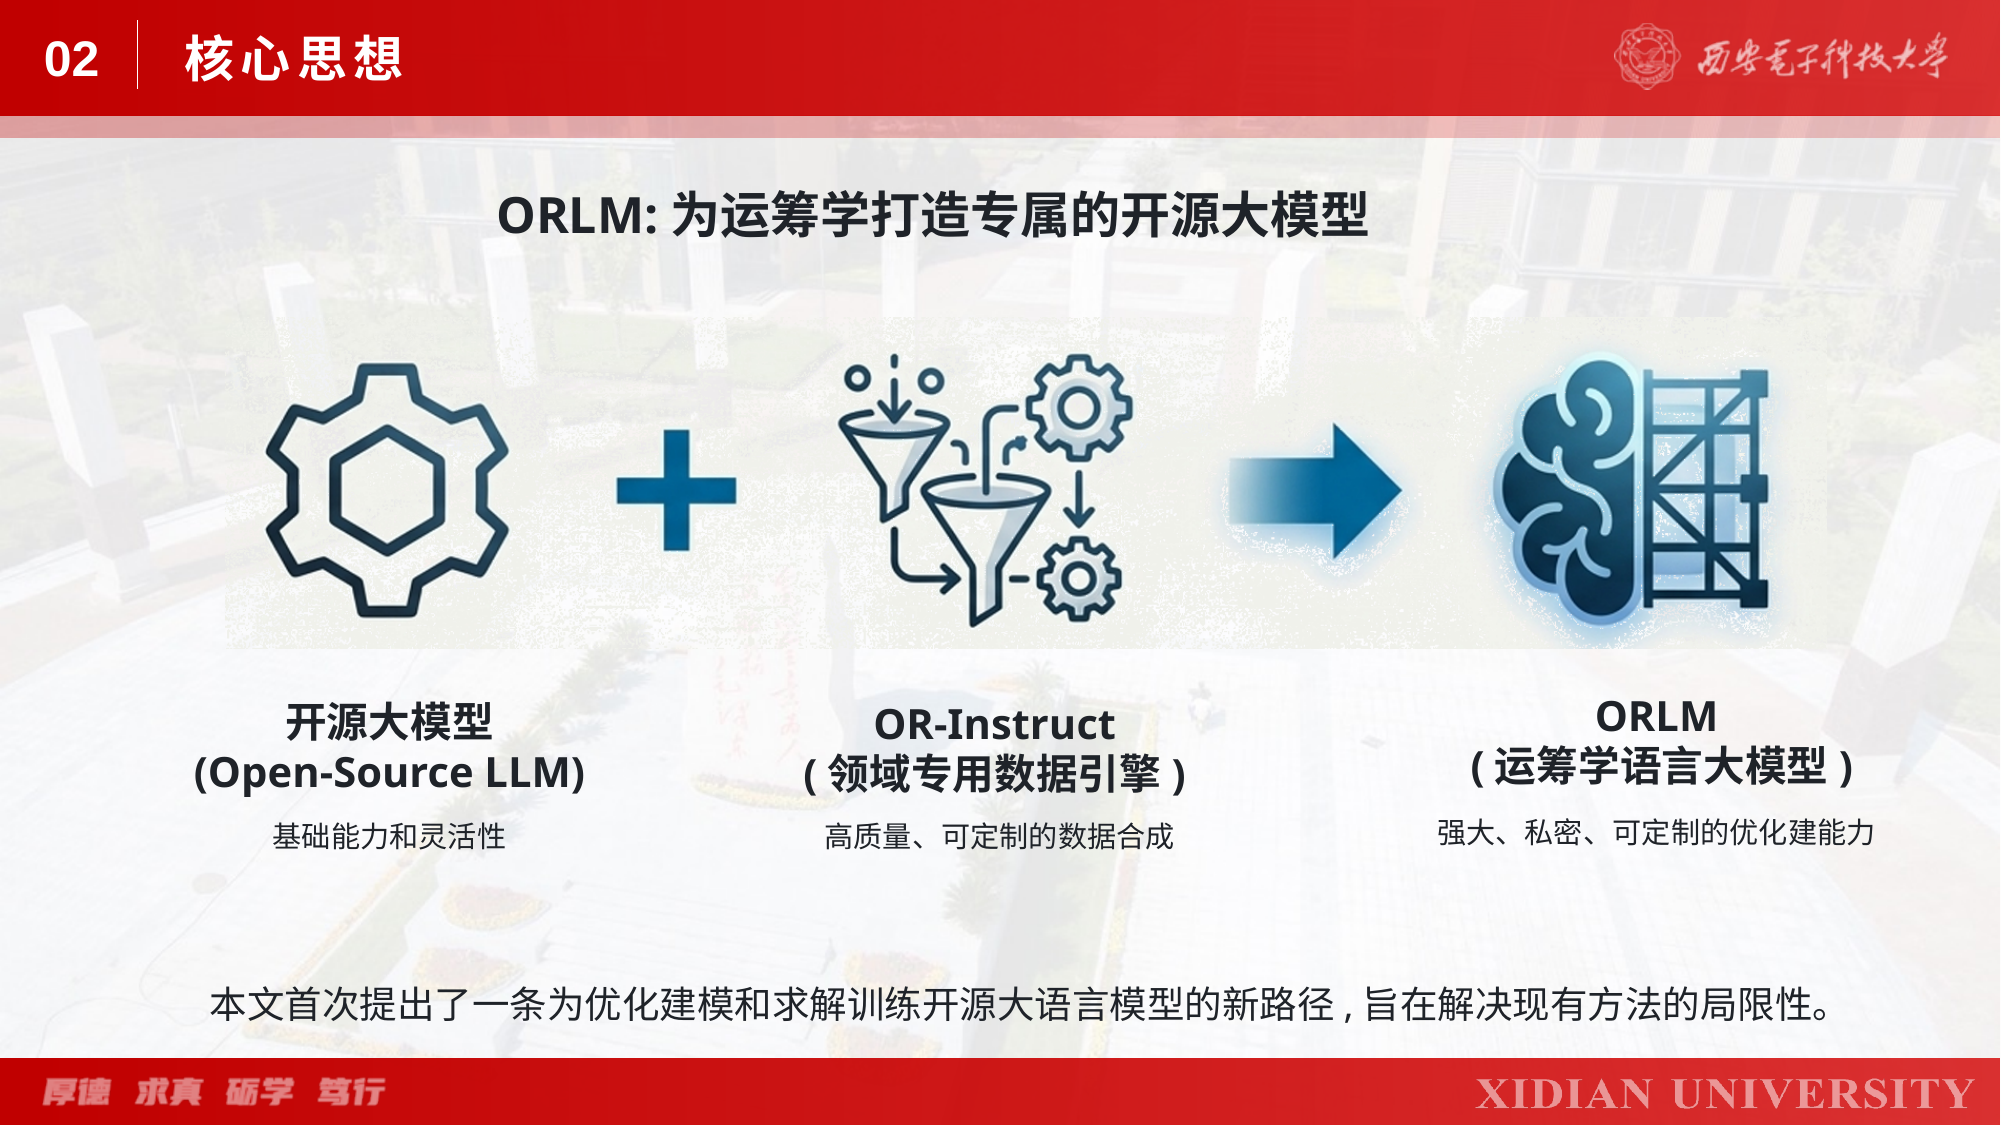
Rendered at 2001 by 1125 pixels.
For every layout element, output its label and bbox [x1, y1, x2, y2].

text_box [21, 22, 1975, 1125]
picture [224, 317, 1827, 649]
text_box [0, 0, 2000, 1125]
